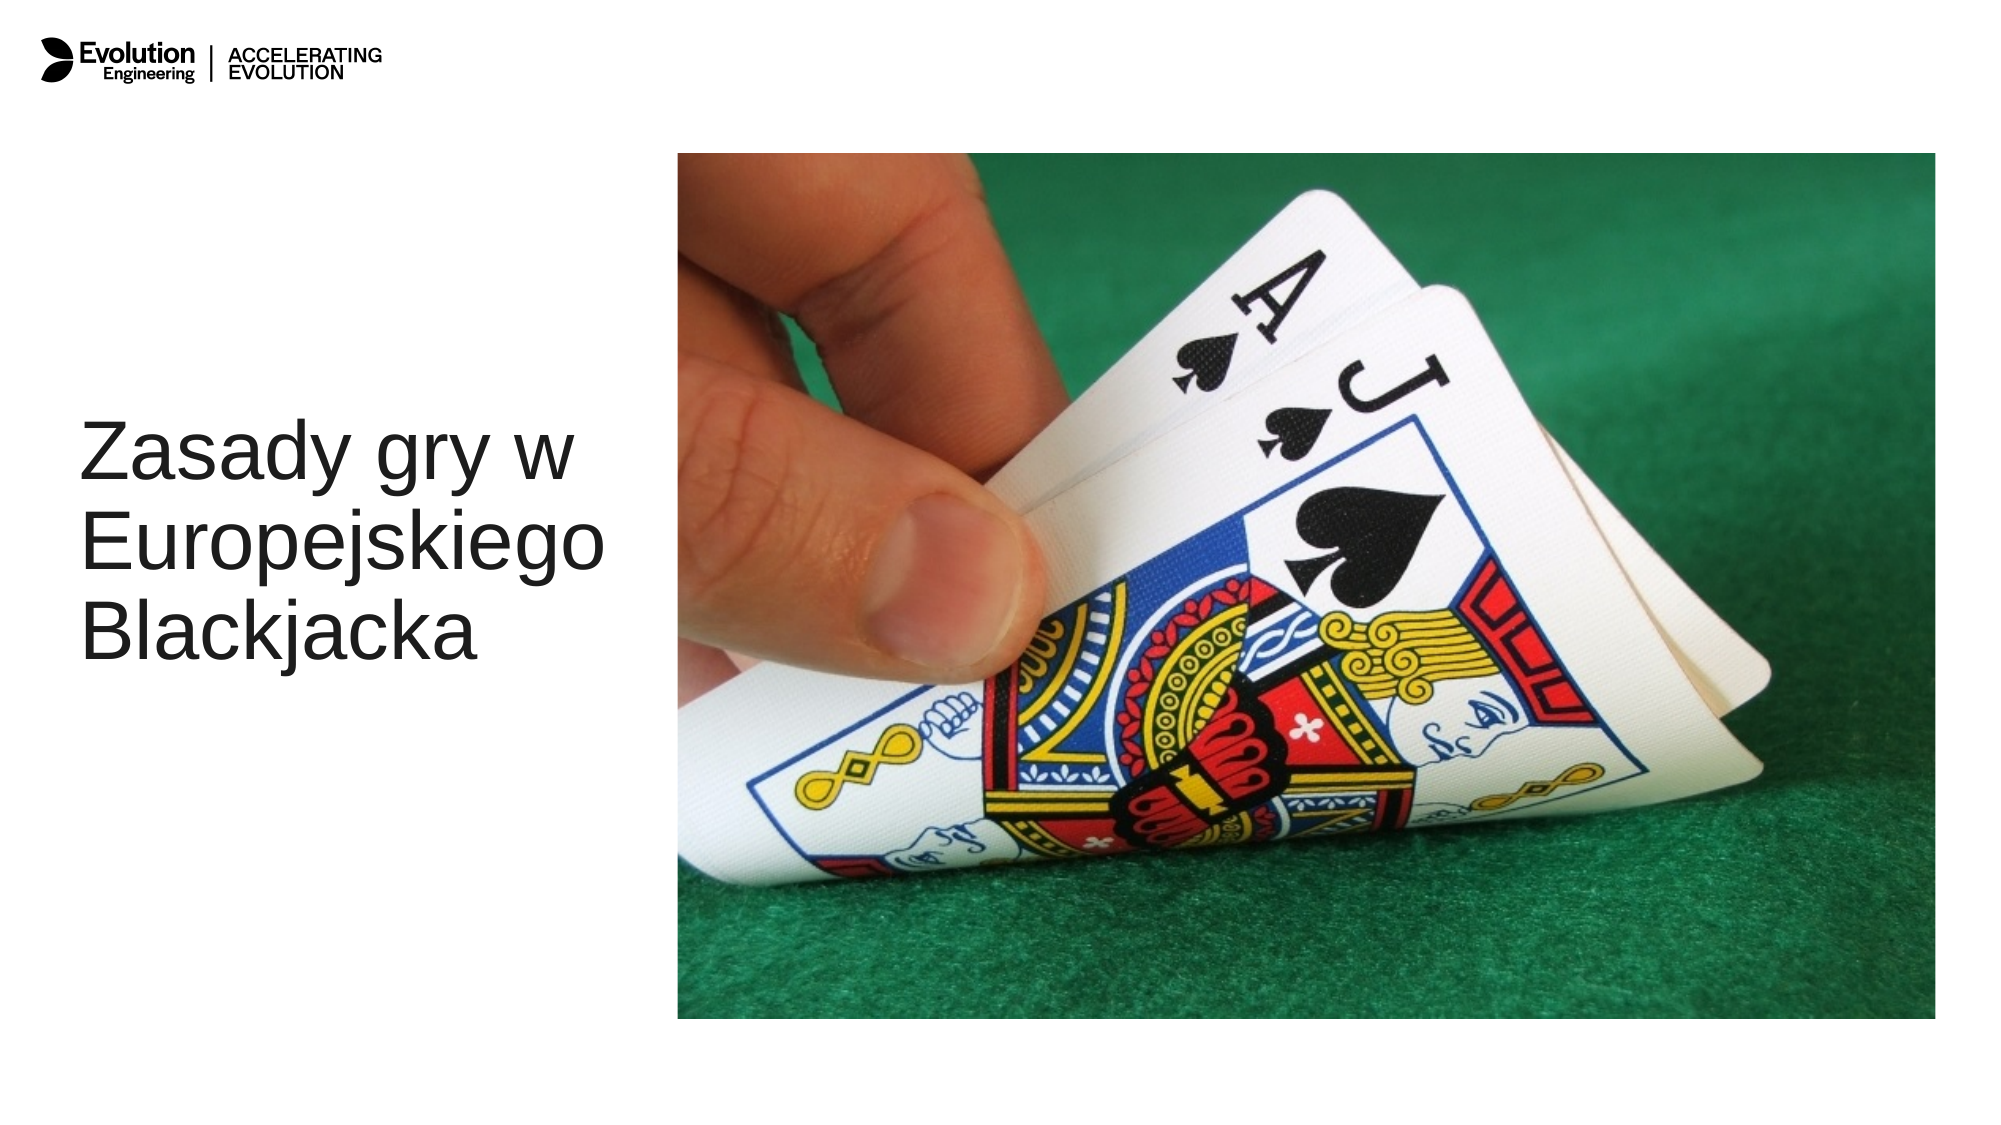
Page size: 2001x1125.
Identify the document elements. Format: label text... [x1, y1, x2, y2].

picture [26, 29, 396, 92]
list Zasady gry w Europejskiego Blackjacka [64, 400, 624, 588]
picture [677, 152, 1936, 1019]
